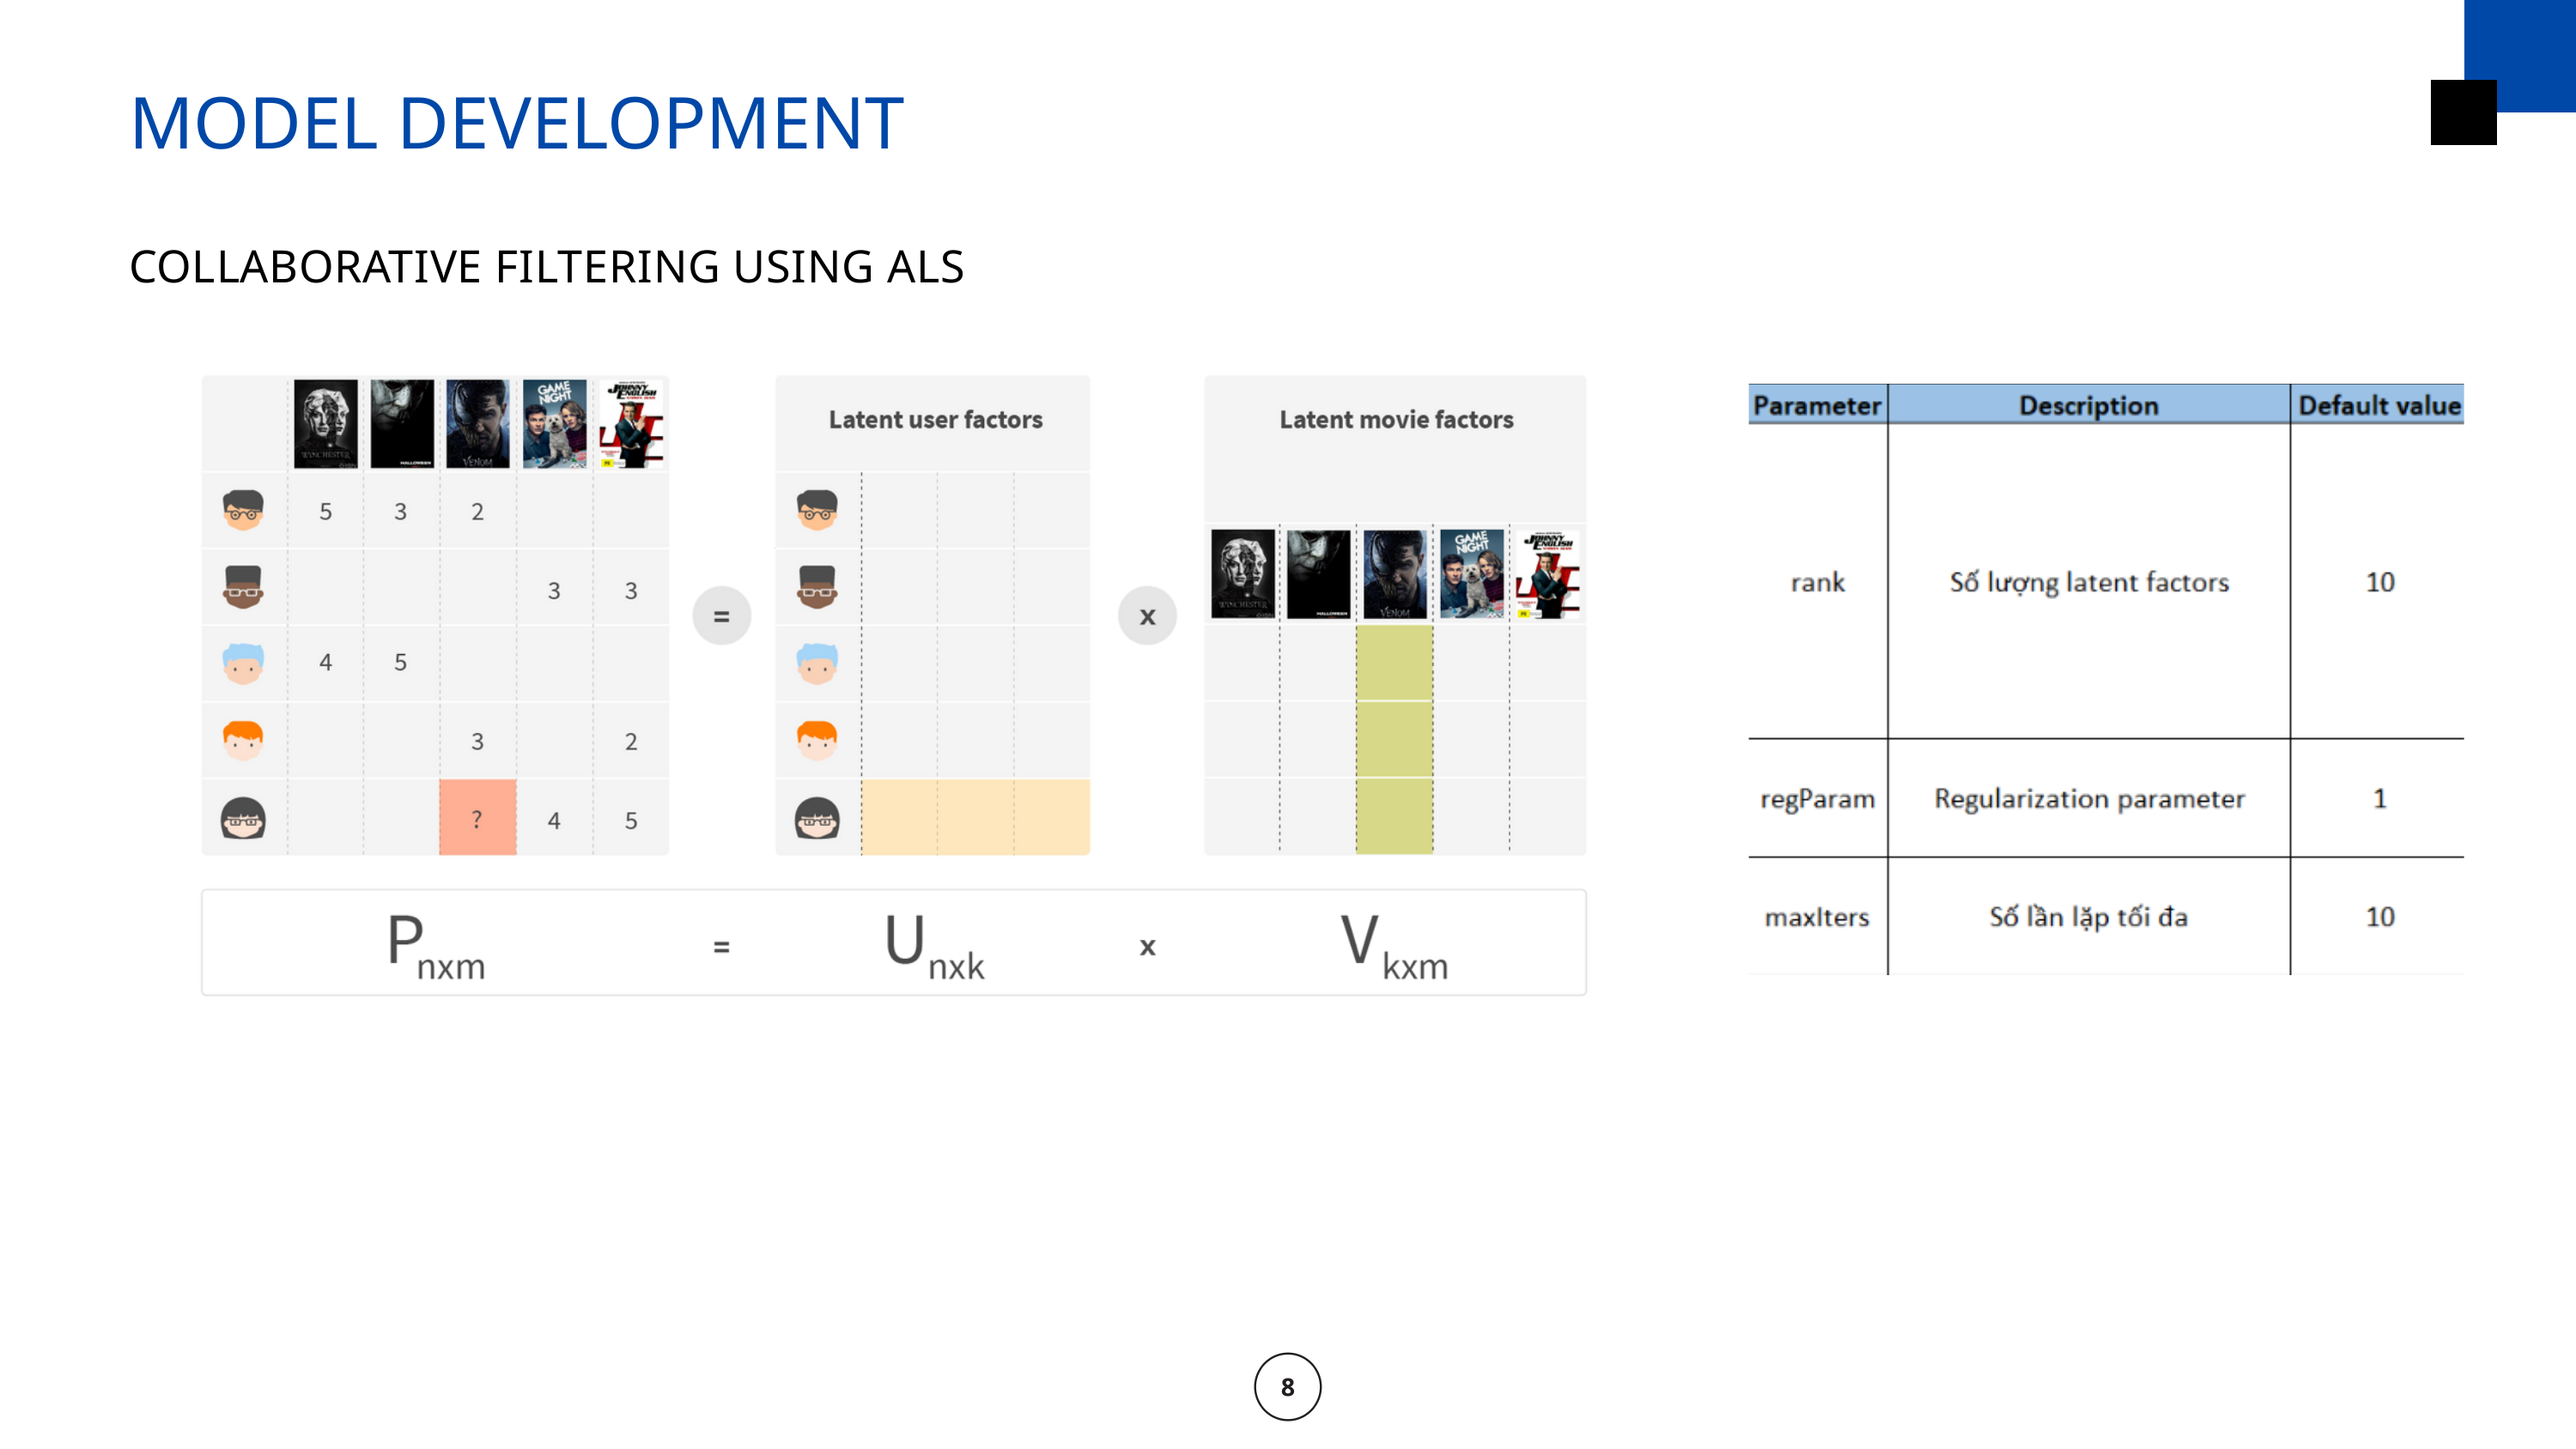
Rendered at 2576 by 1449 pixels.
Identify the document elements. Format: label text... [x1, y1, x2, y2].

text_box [2431, 79, 2498, 145]
text_box MODEL DEVELOPMENT [129, 77, 1449, 164]
text_box [88, 330, 1695, 1029]
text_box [2464, 0, 2576, 113]
text_box [1253, 1351, 1323, 1422]
text_box COLLABORATIVE FILTERING USING ALS [129, 225, 1548, 293]
text_box [1748, 384, 2464, 975]
